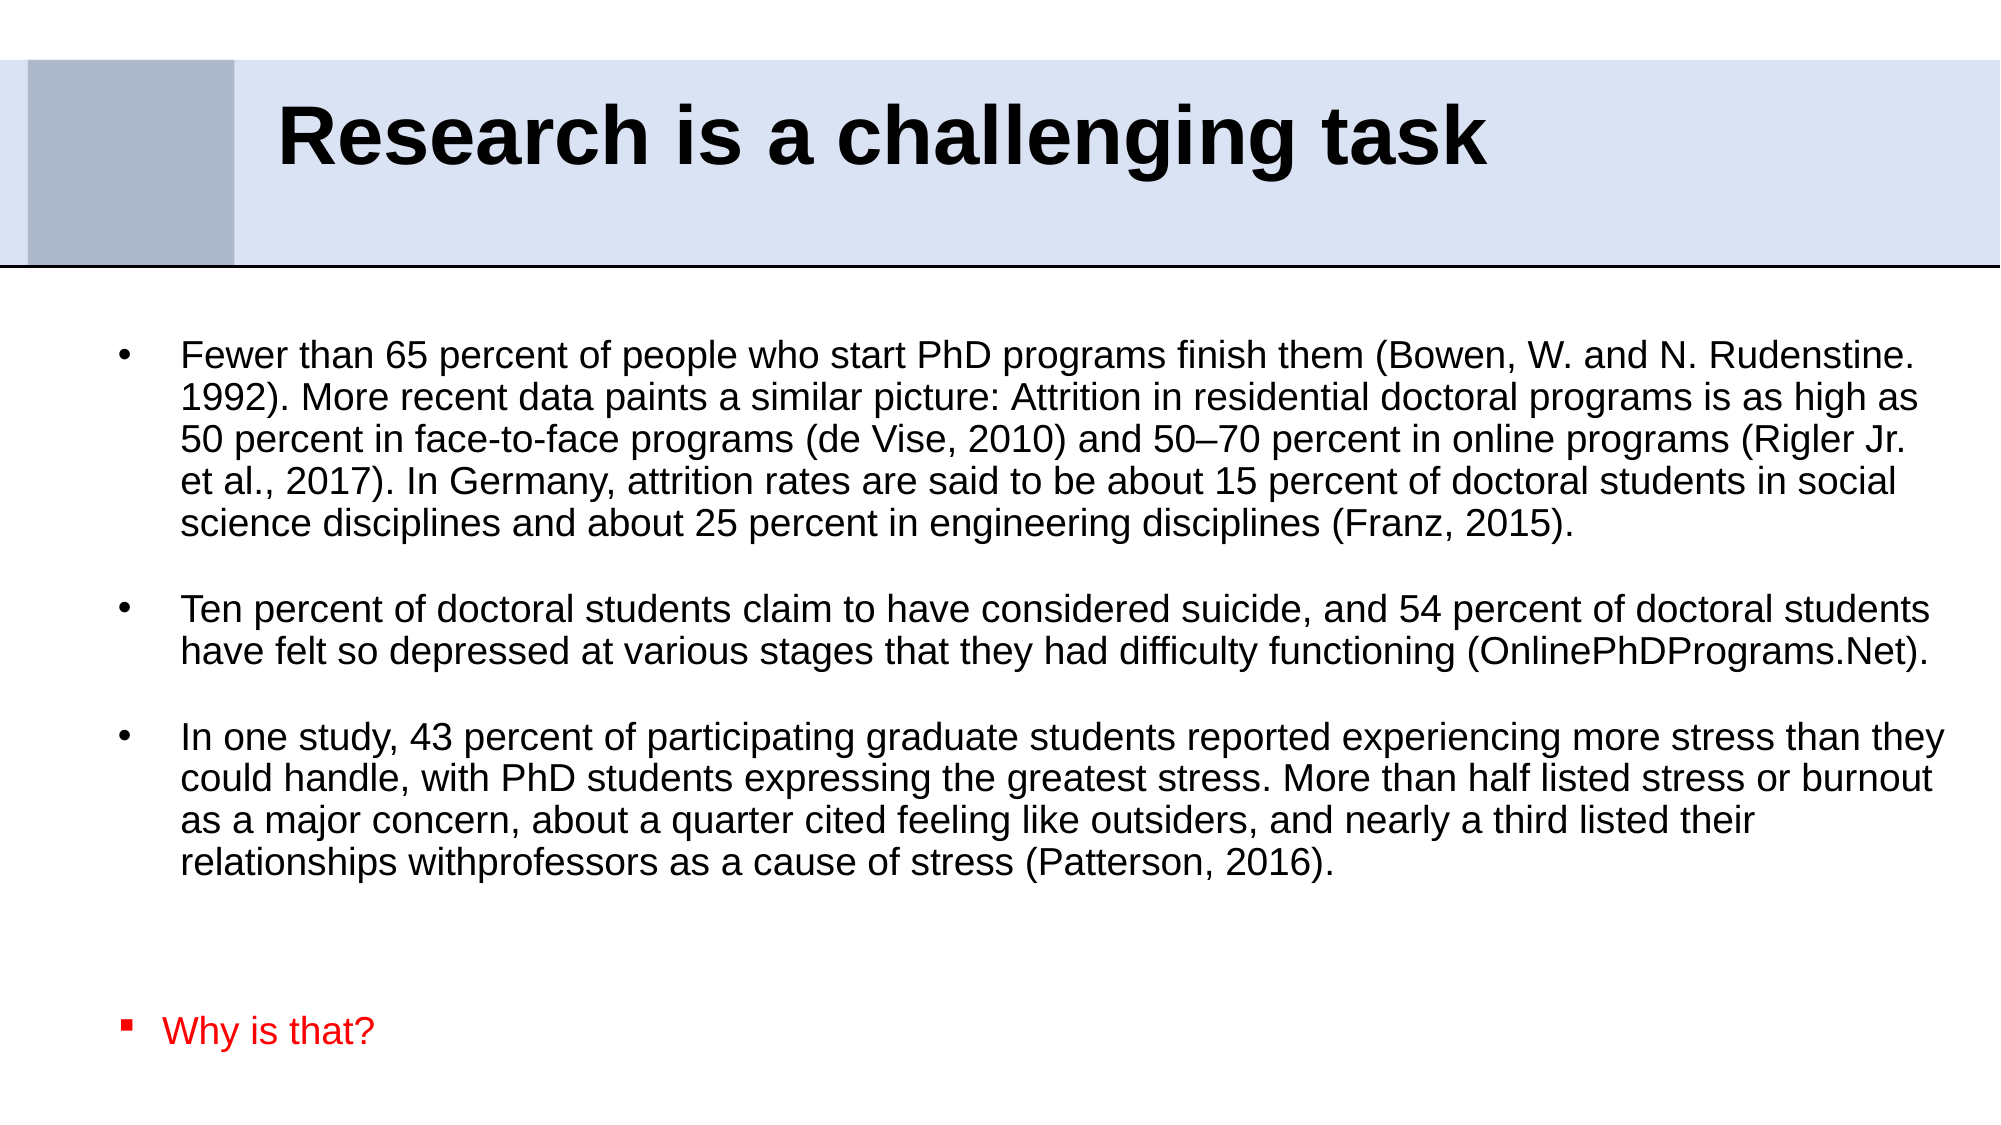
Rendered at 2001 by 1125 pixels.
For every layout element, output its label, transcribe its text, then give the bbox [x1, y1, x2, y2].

list Fewer than 65 percent of people who start PhD programs finish them (Bowen, W. and N. Rudenstine. 1992). More recent data paints a similar picture: Attrition in residential doctoral programs is as high as 50 percent in face-to-face programs (de Vise, 2010) and 50–70 percent in online programs (Rigler Jr. et al., 2017). In Germany, attrition rates are said to be about 15 percent of doctoral students in social science disciplines and about 25 percent in engineering disciplines (Franz, 2015). Ten percent of doctoral students claim to have considered suicide, and 54 percent of doctoral students have felt so depressed at various stages that they had difficulty functioning (OnlinePhDPrograms.Net). In one study, 43 percent of participating graduate students reported experiencing more stress than they could handle, with PhD students expressing the greatest stress. More than half listed stress or burnout as a major concern, about a quarter cited feeling like outsiders, and nearly a third listed their relationships withprofessors as a cause of stress (Patterson, 2016). Why is that? [102, 327, 1961, 1040]
title Research is a challenging task [262, 59, 2000, 203]
